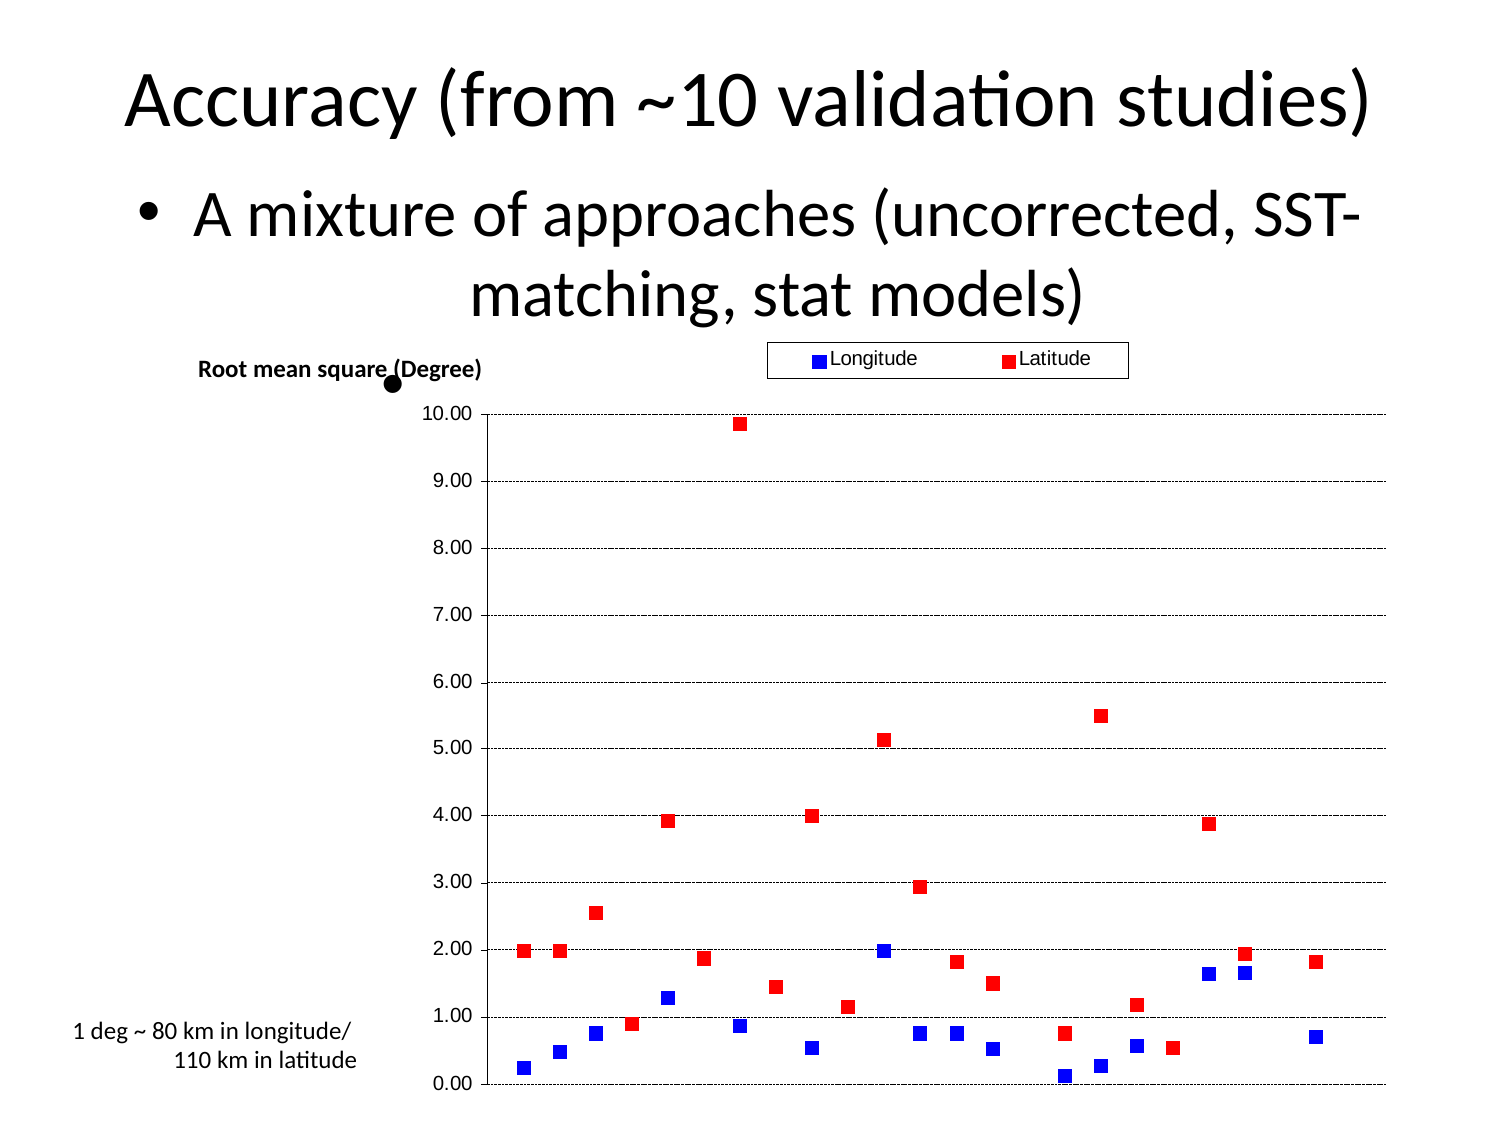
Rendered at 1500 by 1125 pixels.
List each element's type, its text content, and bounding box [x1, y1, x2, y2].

list A mixture of approaches (uncorrected, SST-matching, stat models) Root-mean-square errors [75, 162, 1425, 972]
text_box Root mean square (Degree) [183, 345, 388, 390]
title Accuracy (from ~10 validation studies) [75, 0, 1425, 162]
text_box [393, 327, 1413, 1125]
text_box 1 deg ~ 80 km in longitude/ 110 km in latitude [57, 1006, 373, 1082]
